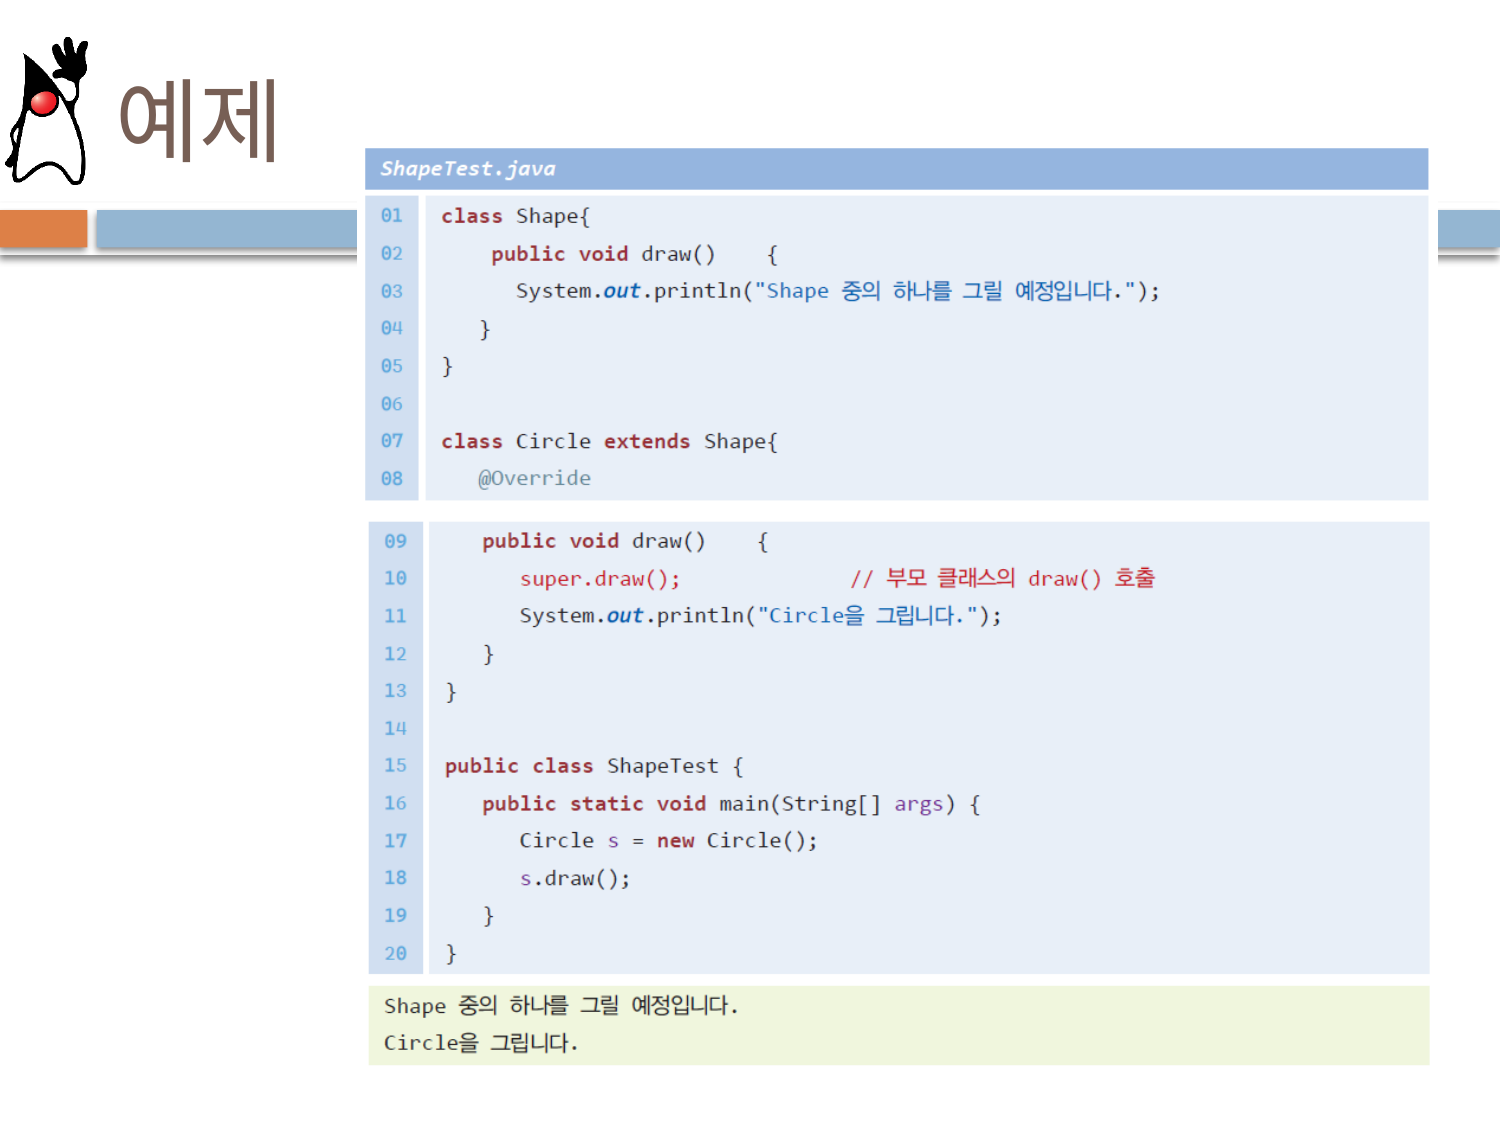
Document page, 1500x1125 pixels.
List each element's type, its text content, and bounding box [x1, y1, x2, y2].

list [357, 140, 1439, 509]
picture [5, 37, 88, 185]
picture [357, 509, 1439, 1070]
title 예제 [100, 37, 1438, 200]
